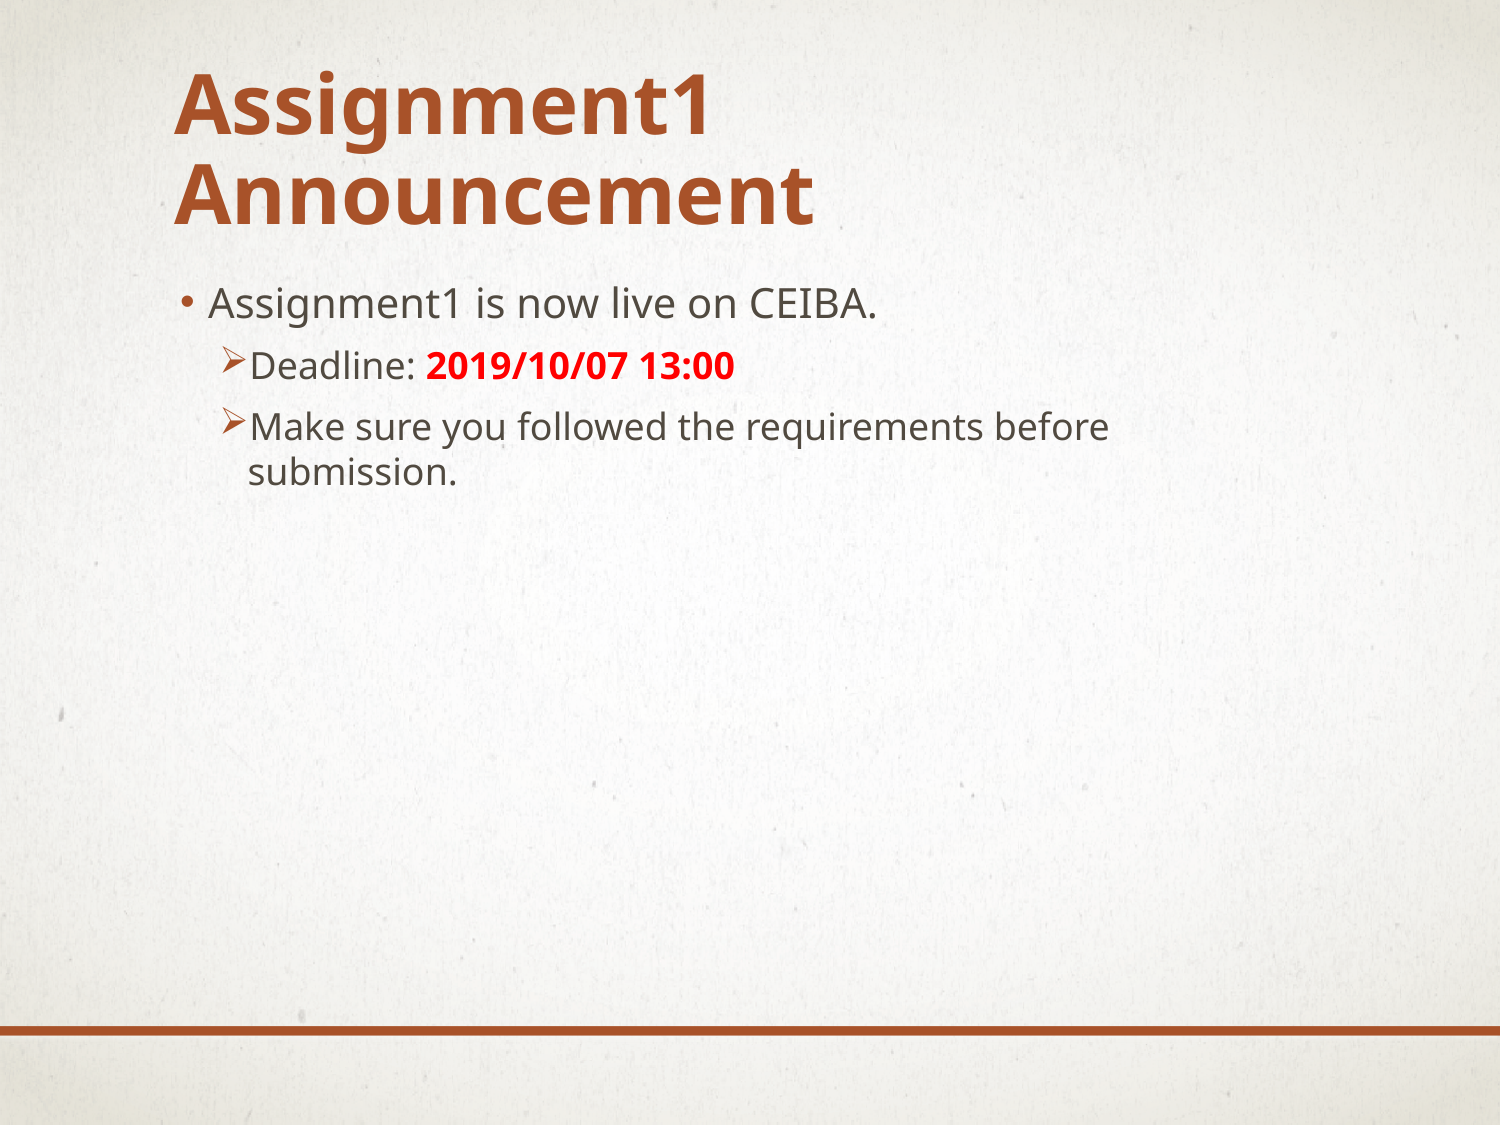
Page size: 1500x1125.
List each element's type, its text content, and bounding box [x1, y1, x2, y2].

title Assignment1 Announcement [159, 62, 1376, 250]
list Assignment1 is now live on CEIBA. Deadline: 2019/10/07 13:00 Make sure you followed the requirements before submission. [159, 268, 1341, 944]
picture [0, 1036, 1500, 1125]
picture [0, 0, 1500, 1026]
